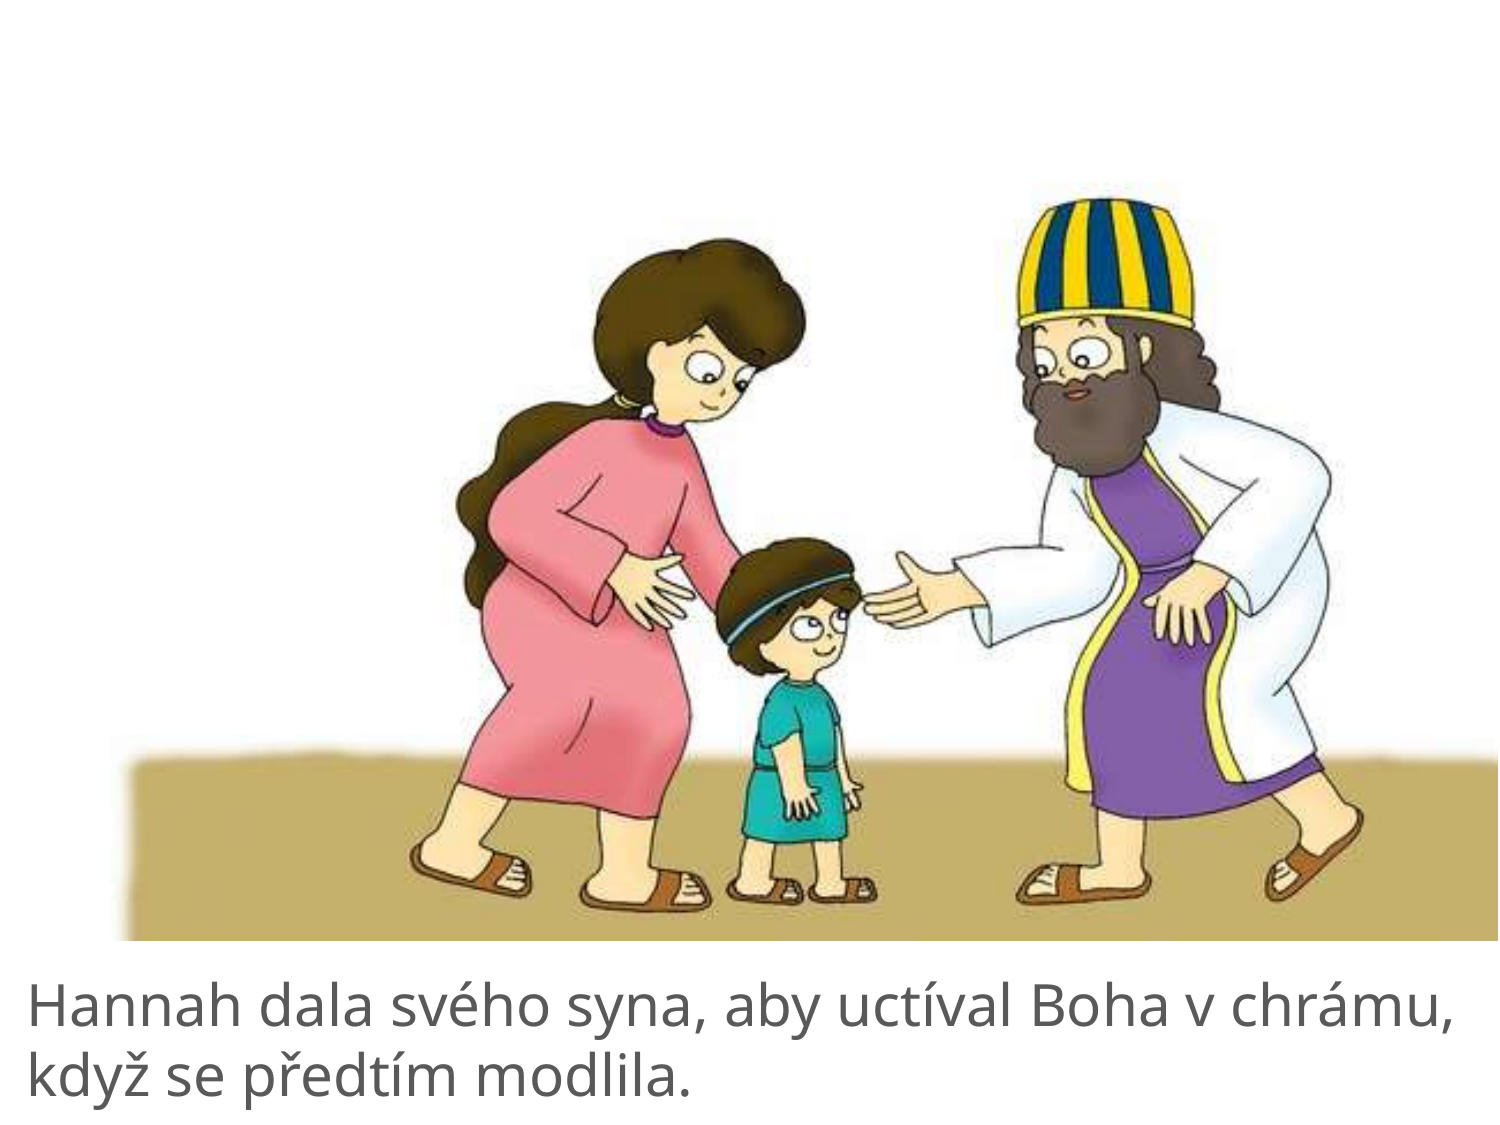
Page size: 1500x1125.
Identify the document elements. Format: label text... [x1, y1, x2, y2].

picture [0, 0, 1498, 941]
text_box Hannah dala svého syna, aby uctíval Boha v chrámu, když se předtím modlila. [11, 961, 1498, 1116]
